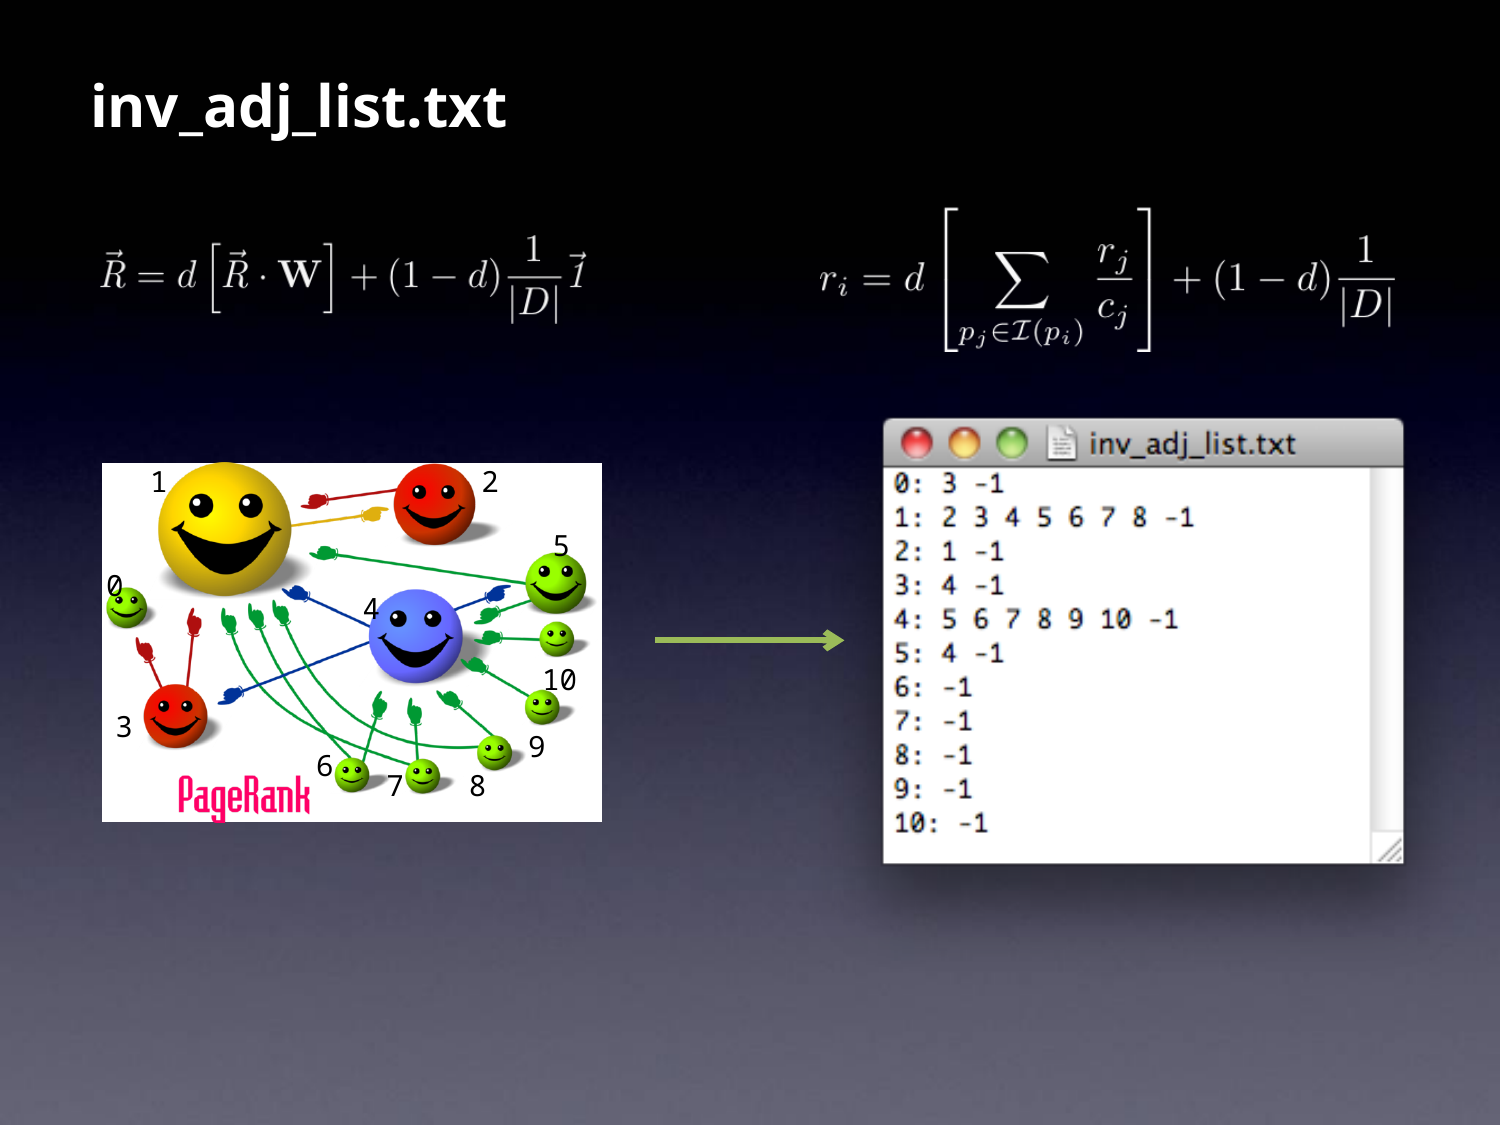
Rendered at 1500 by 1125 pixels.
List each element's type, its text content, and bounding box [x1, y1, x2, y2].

text_box 1 [135, 456, 183, 461]
text_box 2 [466, 456, 514, 461]
title inv_adj_list.txt [75, 45, 1425, 164]
picture [0, 0, 1500, 1125]
text_box 0 [91, 559, 96, 610]
